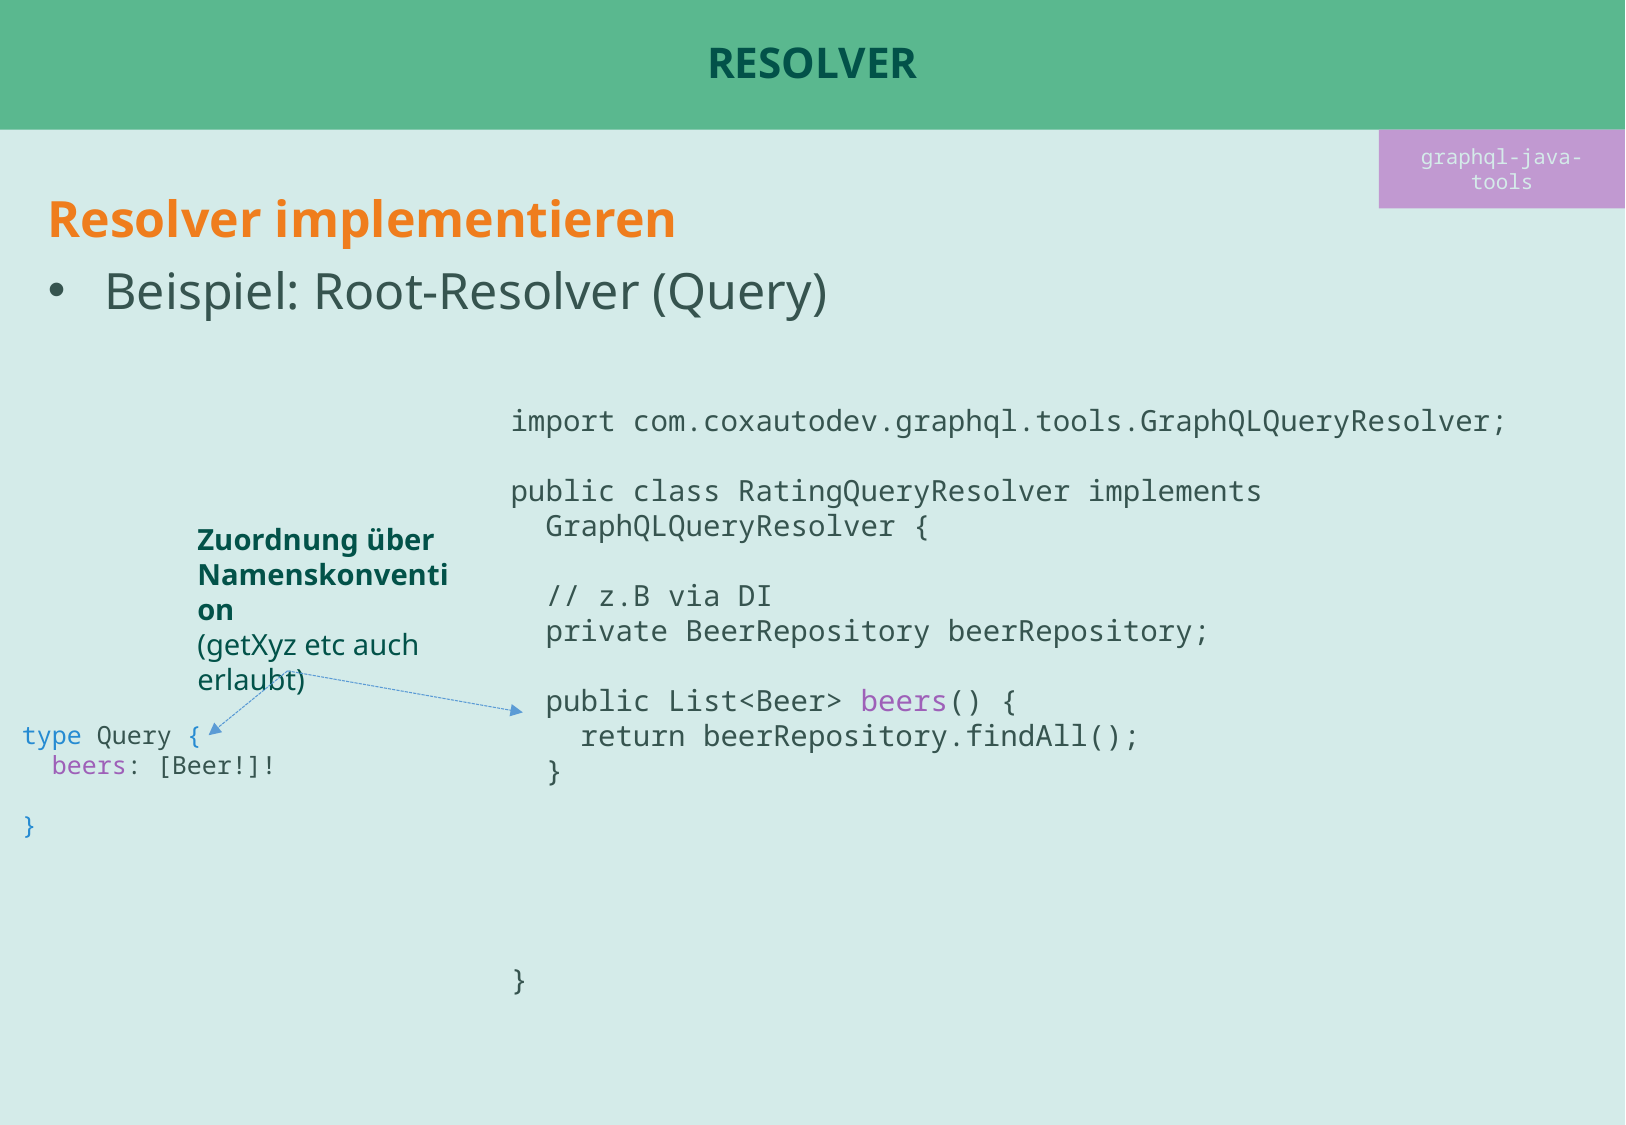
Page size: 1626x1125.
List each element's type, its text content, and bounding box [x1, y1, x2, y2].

text_box Zuordnung über Namenskonvention (getXyz etc auch erlaubt) [182, 514, 469, 704]
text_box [287, 670, 523, 713]
text_box Resolver implementieren Beispiel: Root-Resolver (Query) [33, 168, 1413, 327]
text_box type Query { beers: [Beer!]! } [7, 712, 442, 848]
text_box import com.coxautodev.graphql.tools.GraphQLQueryResolver; public class RatingQueryResolver implements GraphQLQueryResolver { // z.B via DI private BeerRepository beerRepository; public List<Beer> beers() { return beerRepository.findAll(); } } [495, 394, 1594, 1004]
text_box graphql-java-tools [1378, 129, 1625, 209]
title Resolver [0, 0, 1625, 130]
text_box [208, 670, 288, 736]
